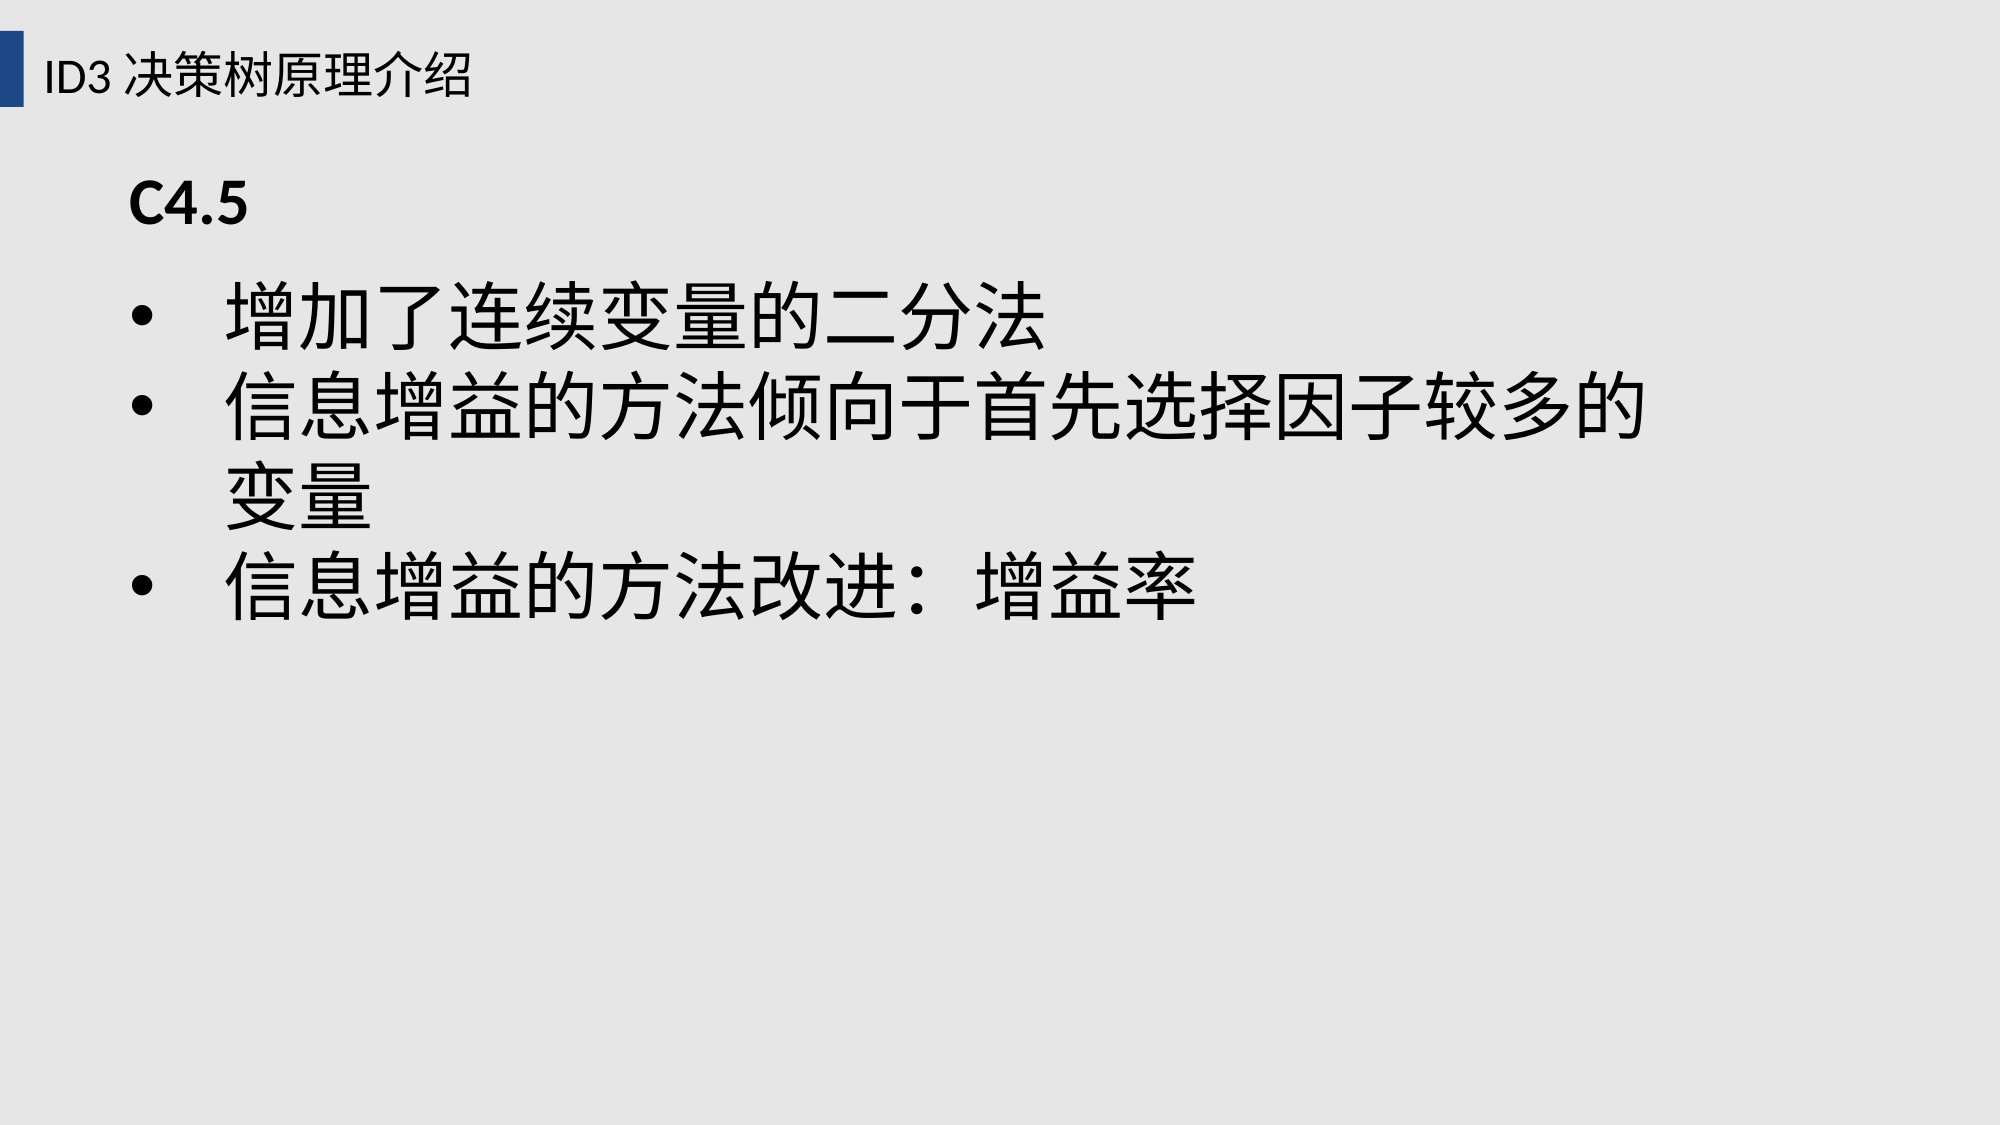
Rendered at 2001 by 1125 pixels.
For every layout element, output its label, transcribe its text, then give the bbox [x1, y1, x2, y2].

text_box ID3决策树原理介绍 [28, 36, 576, 111]
text_box C4.5 [114, 151, 773, 246]
text_box [0, 30, 24, 107]
